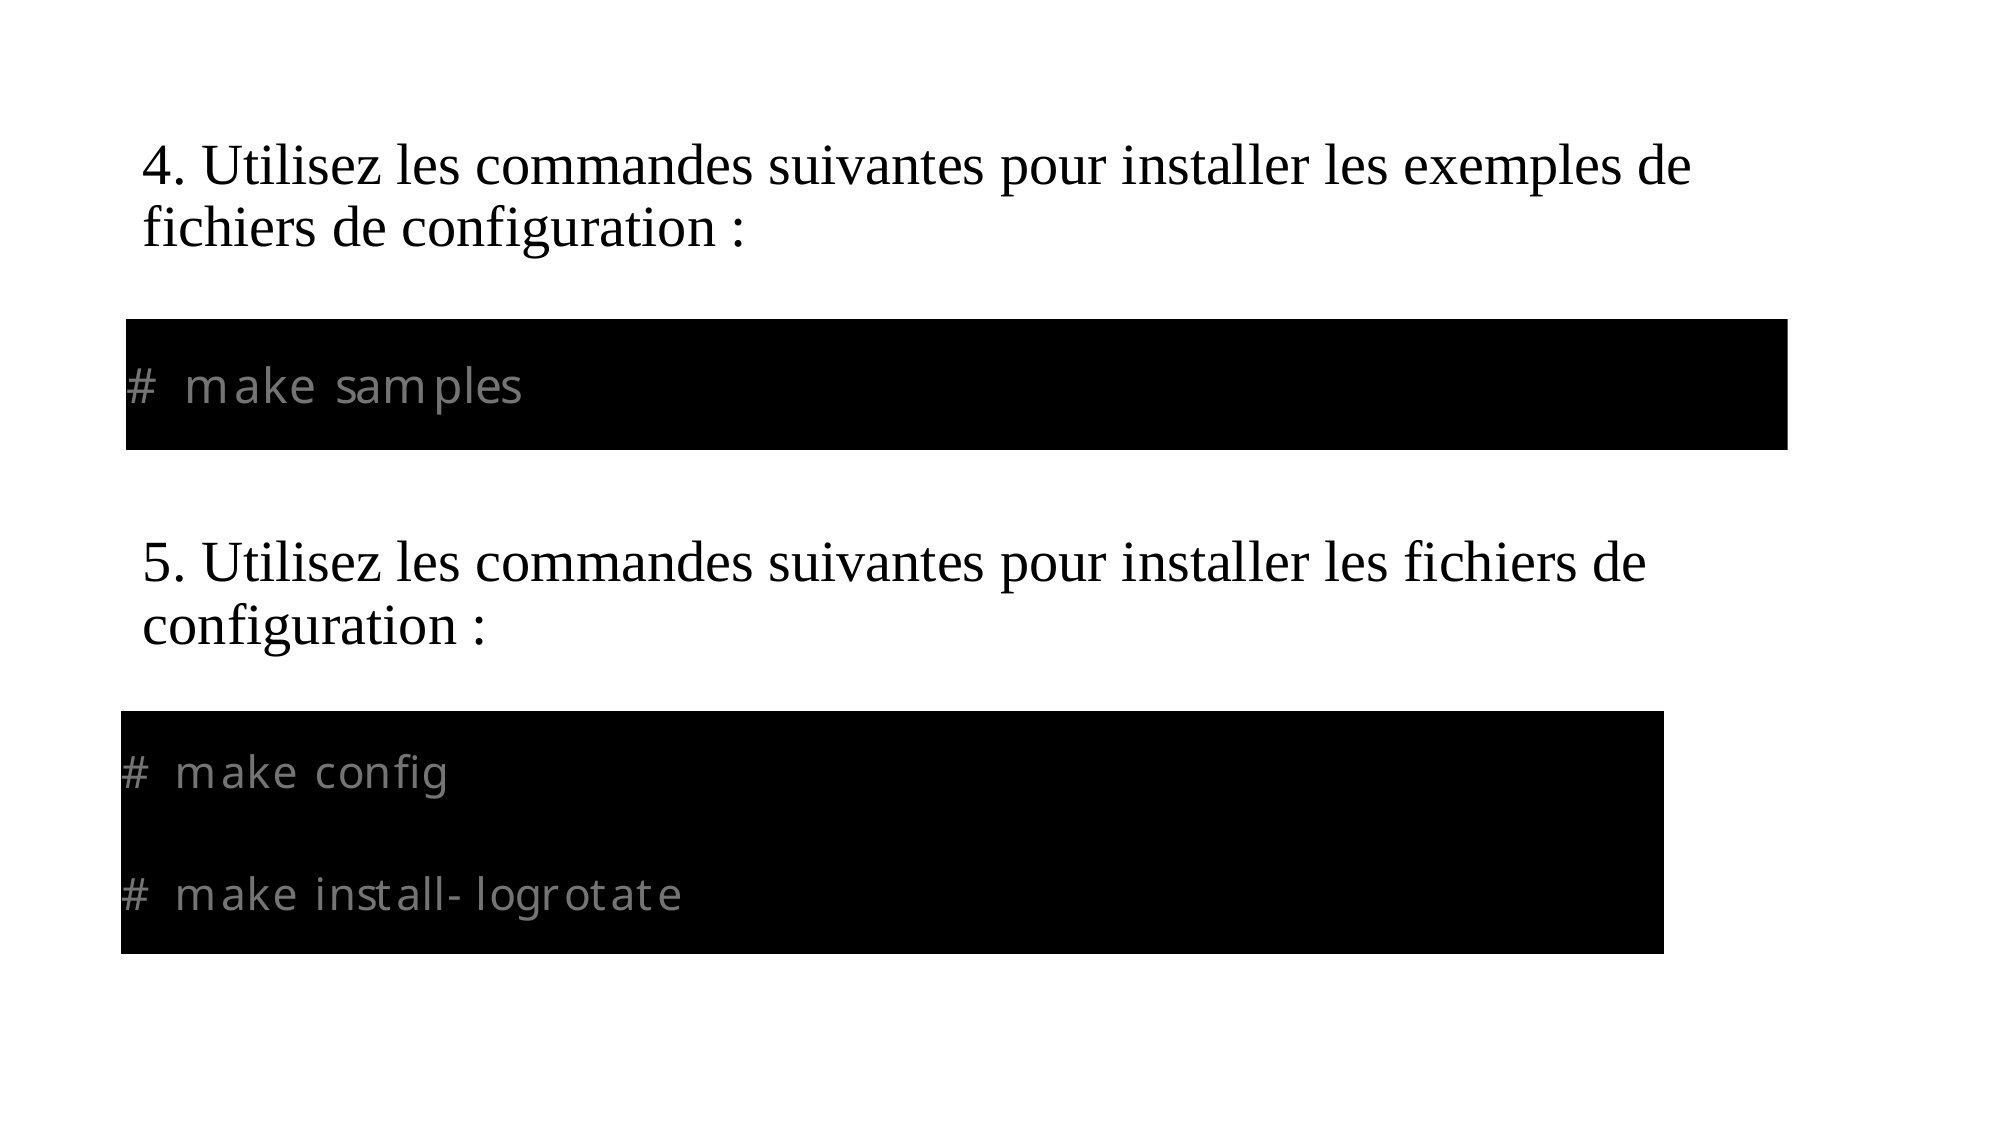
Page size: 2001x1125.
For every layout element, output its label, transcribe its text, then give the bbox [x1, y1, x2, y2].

picture [50, 710, 1664, 954]
list 4. Utilisez les commandes suivantes pour installer les exemples de fichiers de configuration : 5. Utilisez les commandes suivantes pour installer les fichiers de configuration : [127, 126, 1853, 954]
picture [50, 319, 1788, 450]
